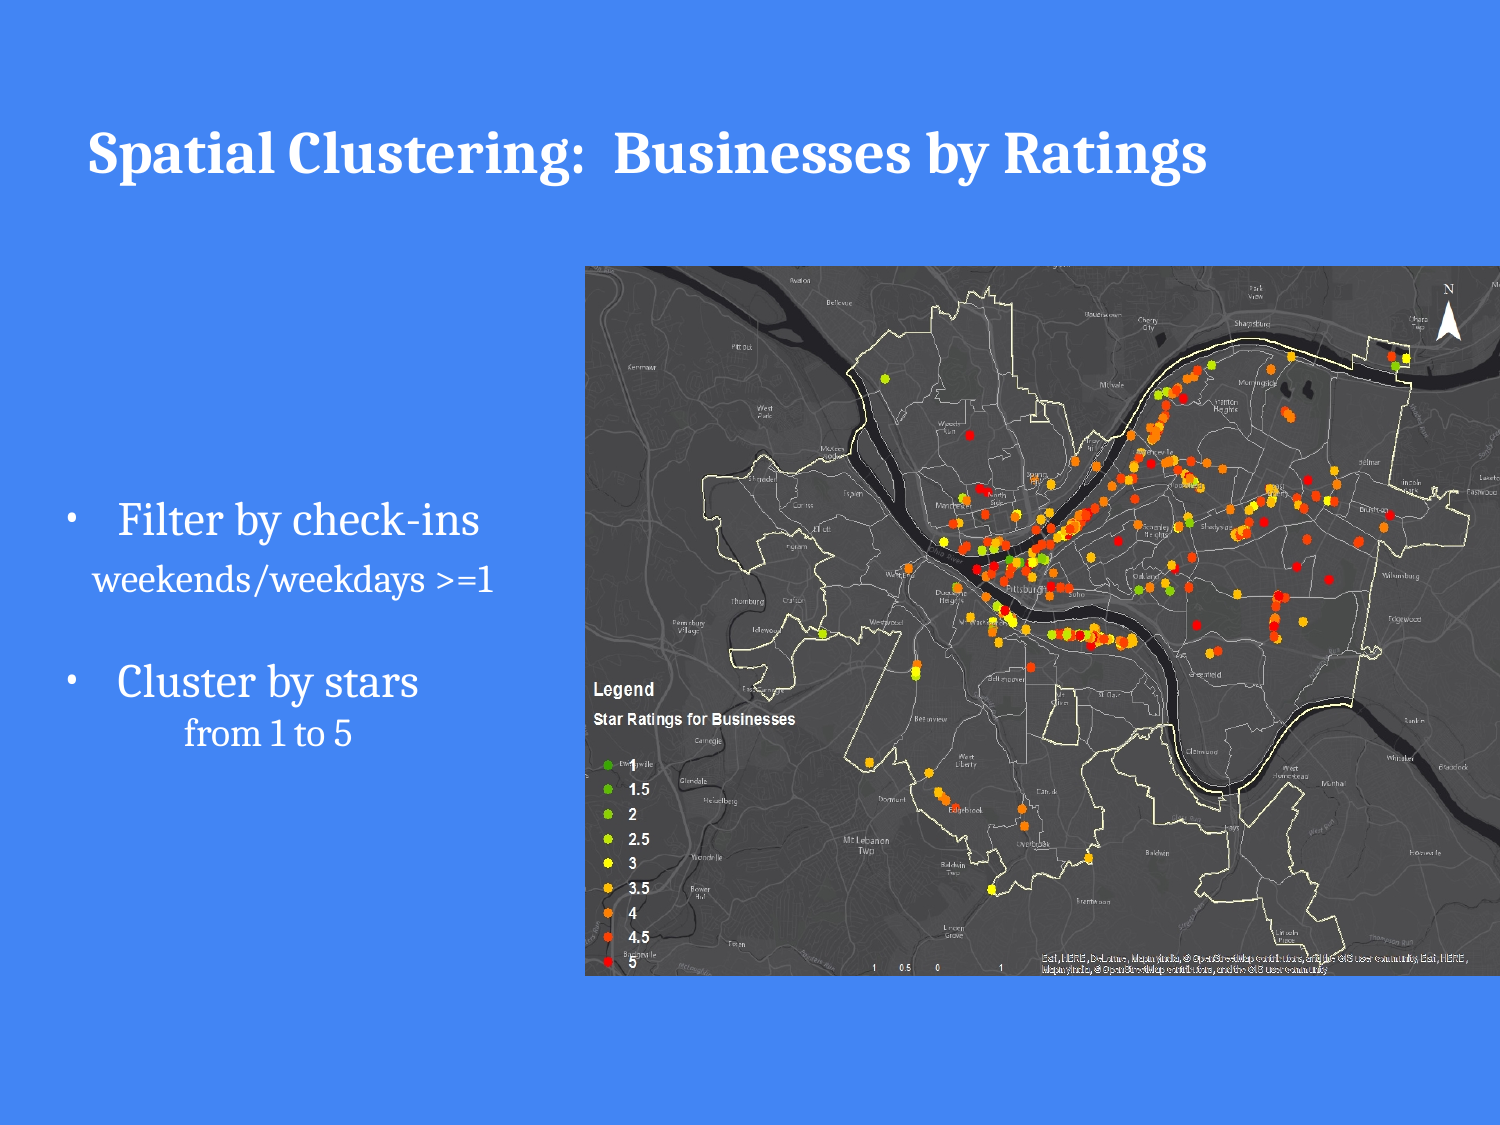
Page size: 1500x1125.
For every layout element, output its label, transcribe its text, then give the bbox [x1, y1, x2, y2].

title Spatial Clustering: Businesses by Ratings [74, 31, 1426, 267]
picture [584, 265, 1500, 976]
text_box Filter by check-ins weekends/weekdays >=1 Cluster by stars from 1 to 5 [46, 271, 542, 970]
